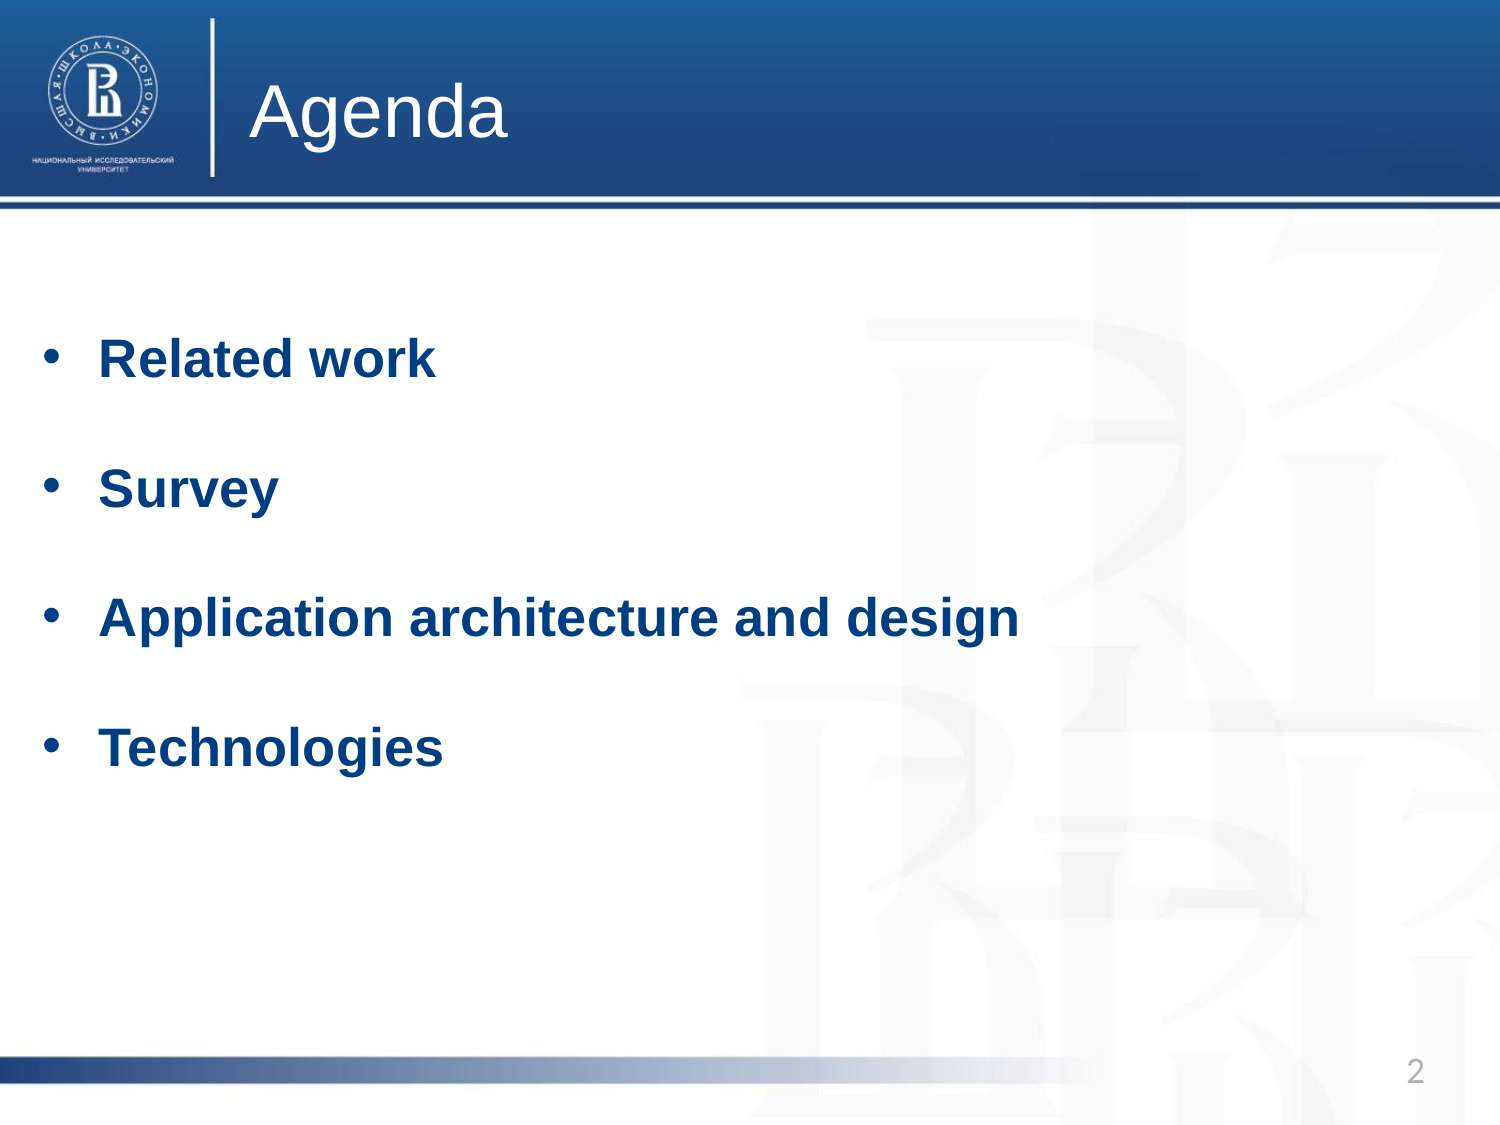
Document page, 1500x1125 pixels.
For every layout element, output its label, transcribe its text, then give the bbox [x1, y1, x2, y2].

slide_number 2 [1080, 1046, 1425, 1103]
picture [0, 0, 1500, 1125]
list Related work Survey Application architecture and design Technologies [42, 257, 1425, 894]
title Agenda [249, 62, 1287, 154]
